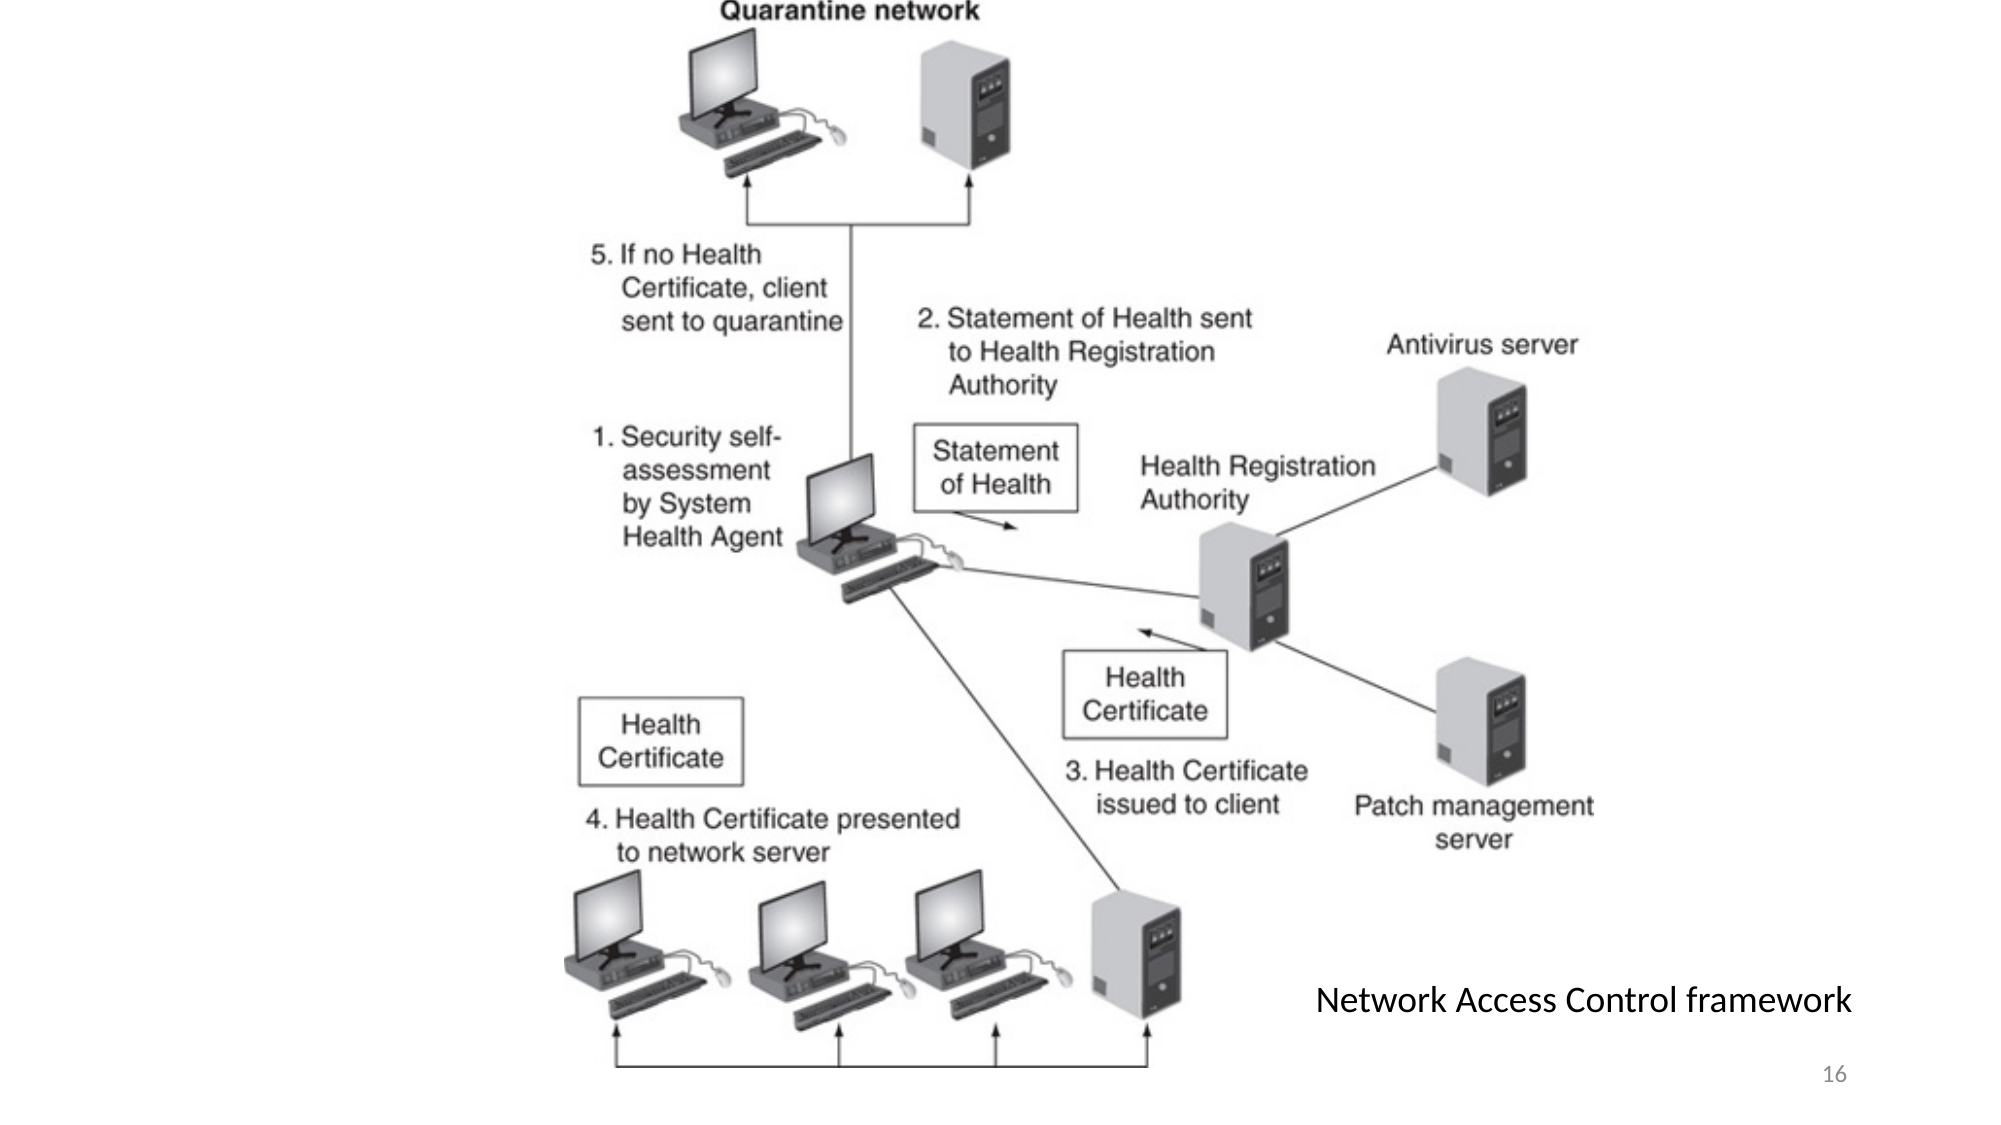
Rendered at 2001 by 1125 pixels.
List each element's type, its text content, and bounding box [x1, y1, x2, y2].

picture [564, 0, 1594, 1068]
text_box Network Access Control framework [1594, 967, 1868, 1028]
slide_number 16 [1412, 1042, 1863, 1103]
